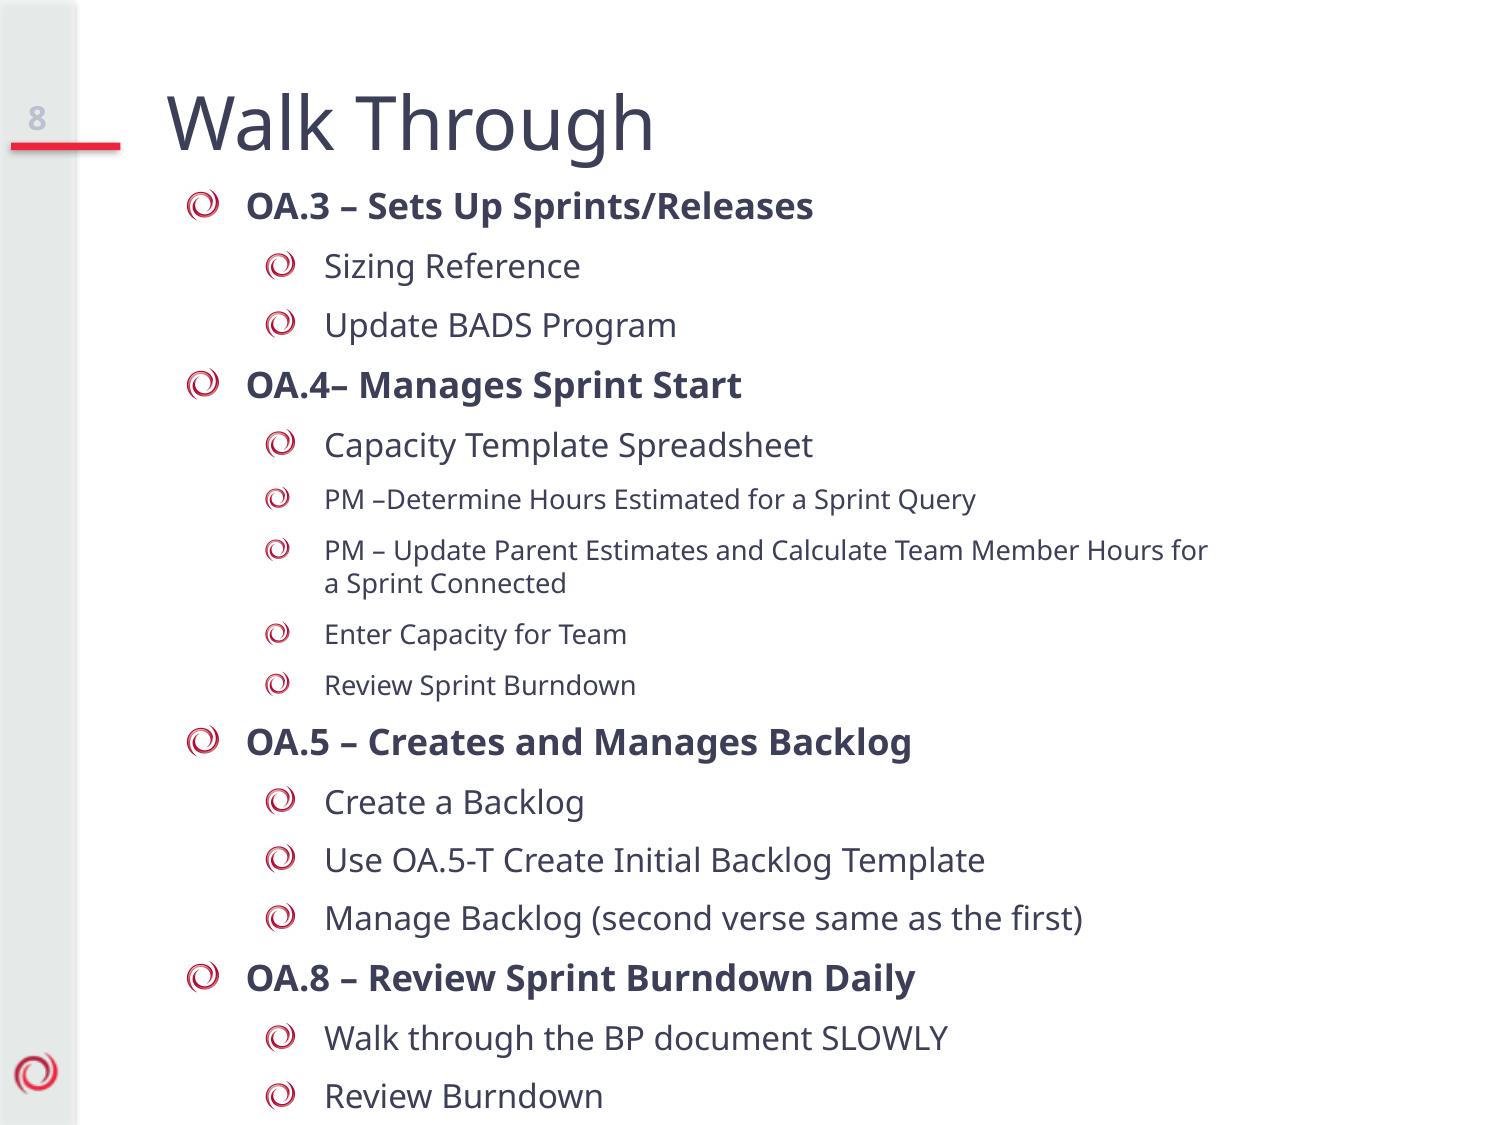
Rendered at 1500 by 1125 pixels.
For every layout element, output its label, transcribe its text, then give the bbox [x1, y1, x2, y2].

picture [5, 1039, 66, 1107]
picture [185, 366, 221, 402]
picture [264, 427, 297, 460]
picture [264, 249, 297, 282]
picture [264, 1021, 297, 1054]
picture [185, 187, 221, 223]
picture [264, 1079, 297, 1112]
picture [264, 620, 291, 647]
picture [185, 959, 221, 995]
picture [185, 723, 221, 759]
text_box OA.3 – Sets Up Sprints/Releases Sizing Reference Update BADS Program OA.4– Manages Sprint Start Capacity Template Spreadsheet PM –Determine Hours Estimated for a Sprint Query PM – Update Parent Estimates and Calculate Team Member Hours for a Sprint Connected Enter Capacity for Team Review Sprint Burndown OA.5 – Creates and Manages Backlog Create a Backlog Use OA.5-T Create Initial Backlog Template Manage Backlog (second verse same as the first) OA.8 – Review Sprint Burndown Daily Walk through the BP document SLOWLY Review Burndown [170, 176, 1231, 1125]
slide_number 8 [0, 89, 75, 150]
picture [264, 784, 297, 817]
picture [264, 536, 291, 563]
picture [264, 670, 291, 698]
list Walk Through [151, 78, 1425, 263]
picture [264, 901, 297, 934]
picture [264, 485, 291, 512]
picture [264, 307, 297, 340]
picture [264, 842, 297, 875]
